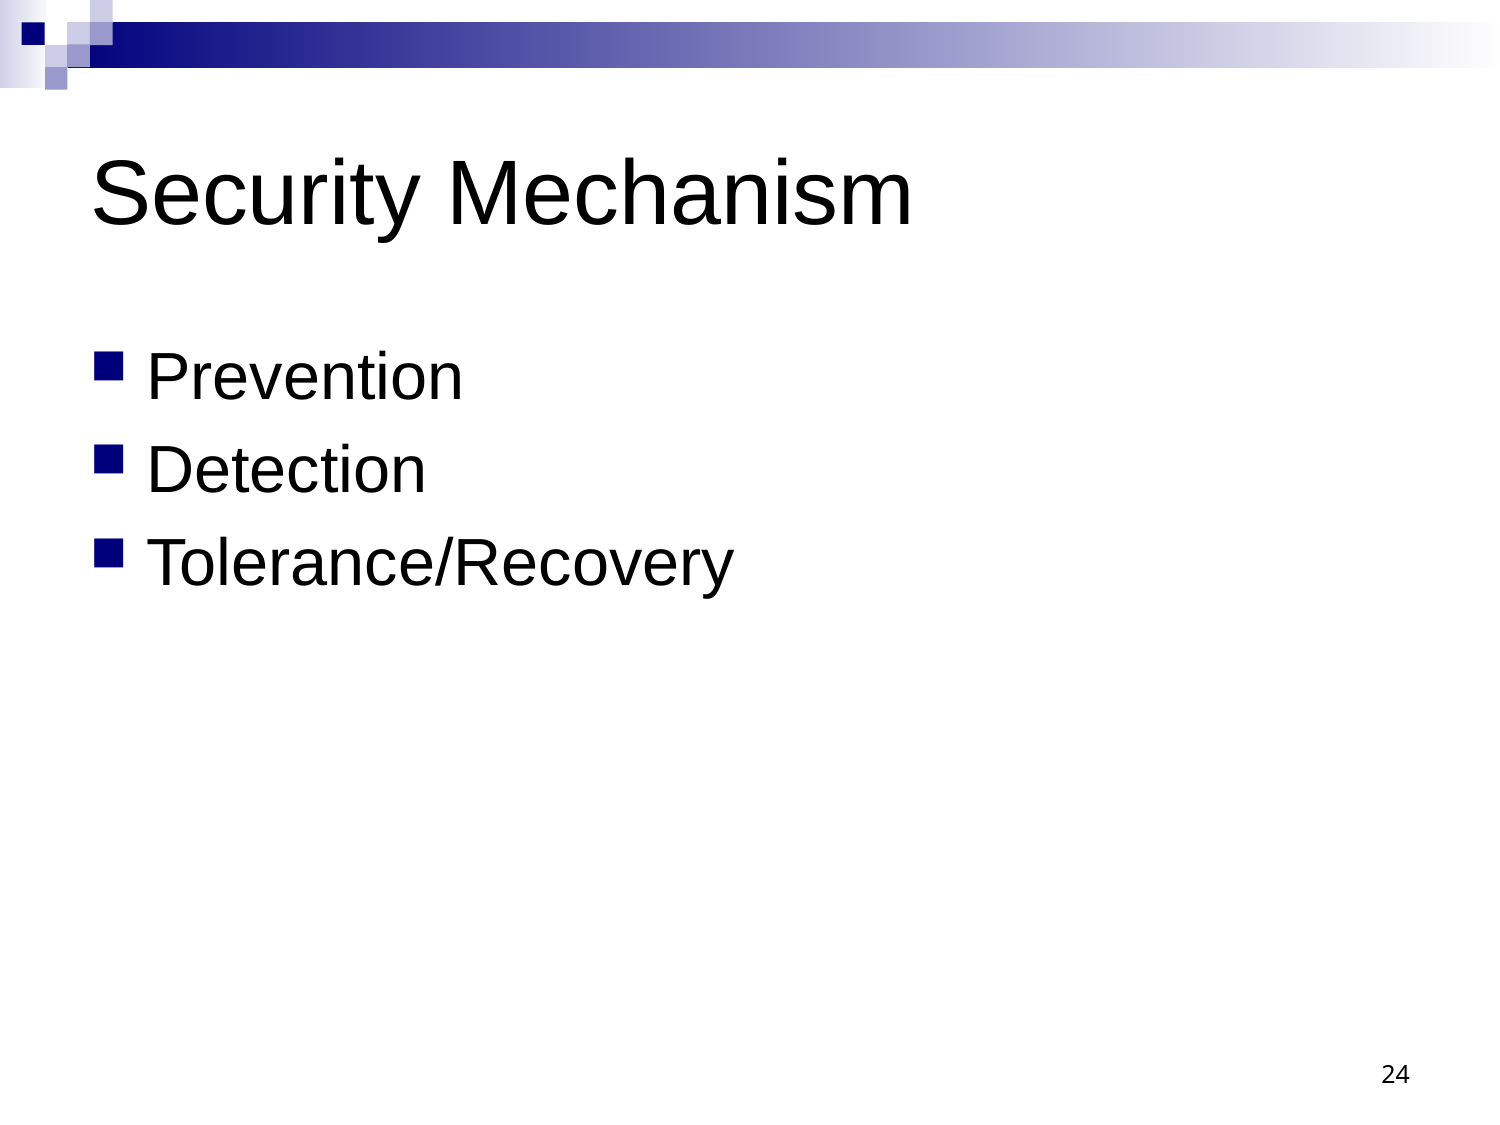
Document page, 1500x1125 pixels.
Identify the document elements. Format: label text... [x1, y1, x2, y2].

slide_number 24 [1074, 1024, 1426, 1101]
list Prevention Detection Tolerance/Recovery [75, 324, 1425, 963]
title Security Mechanism [75, 75, 1425, 300]
